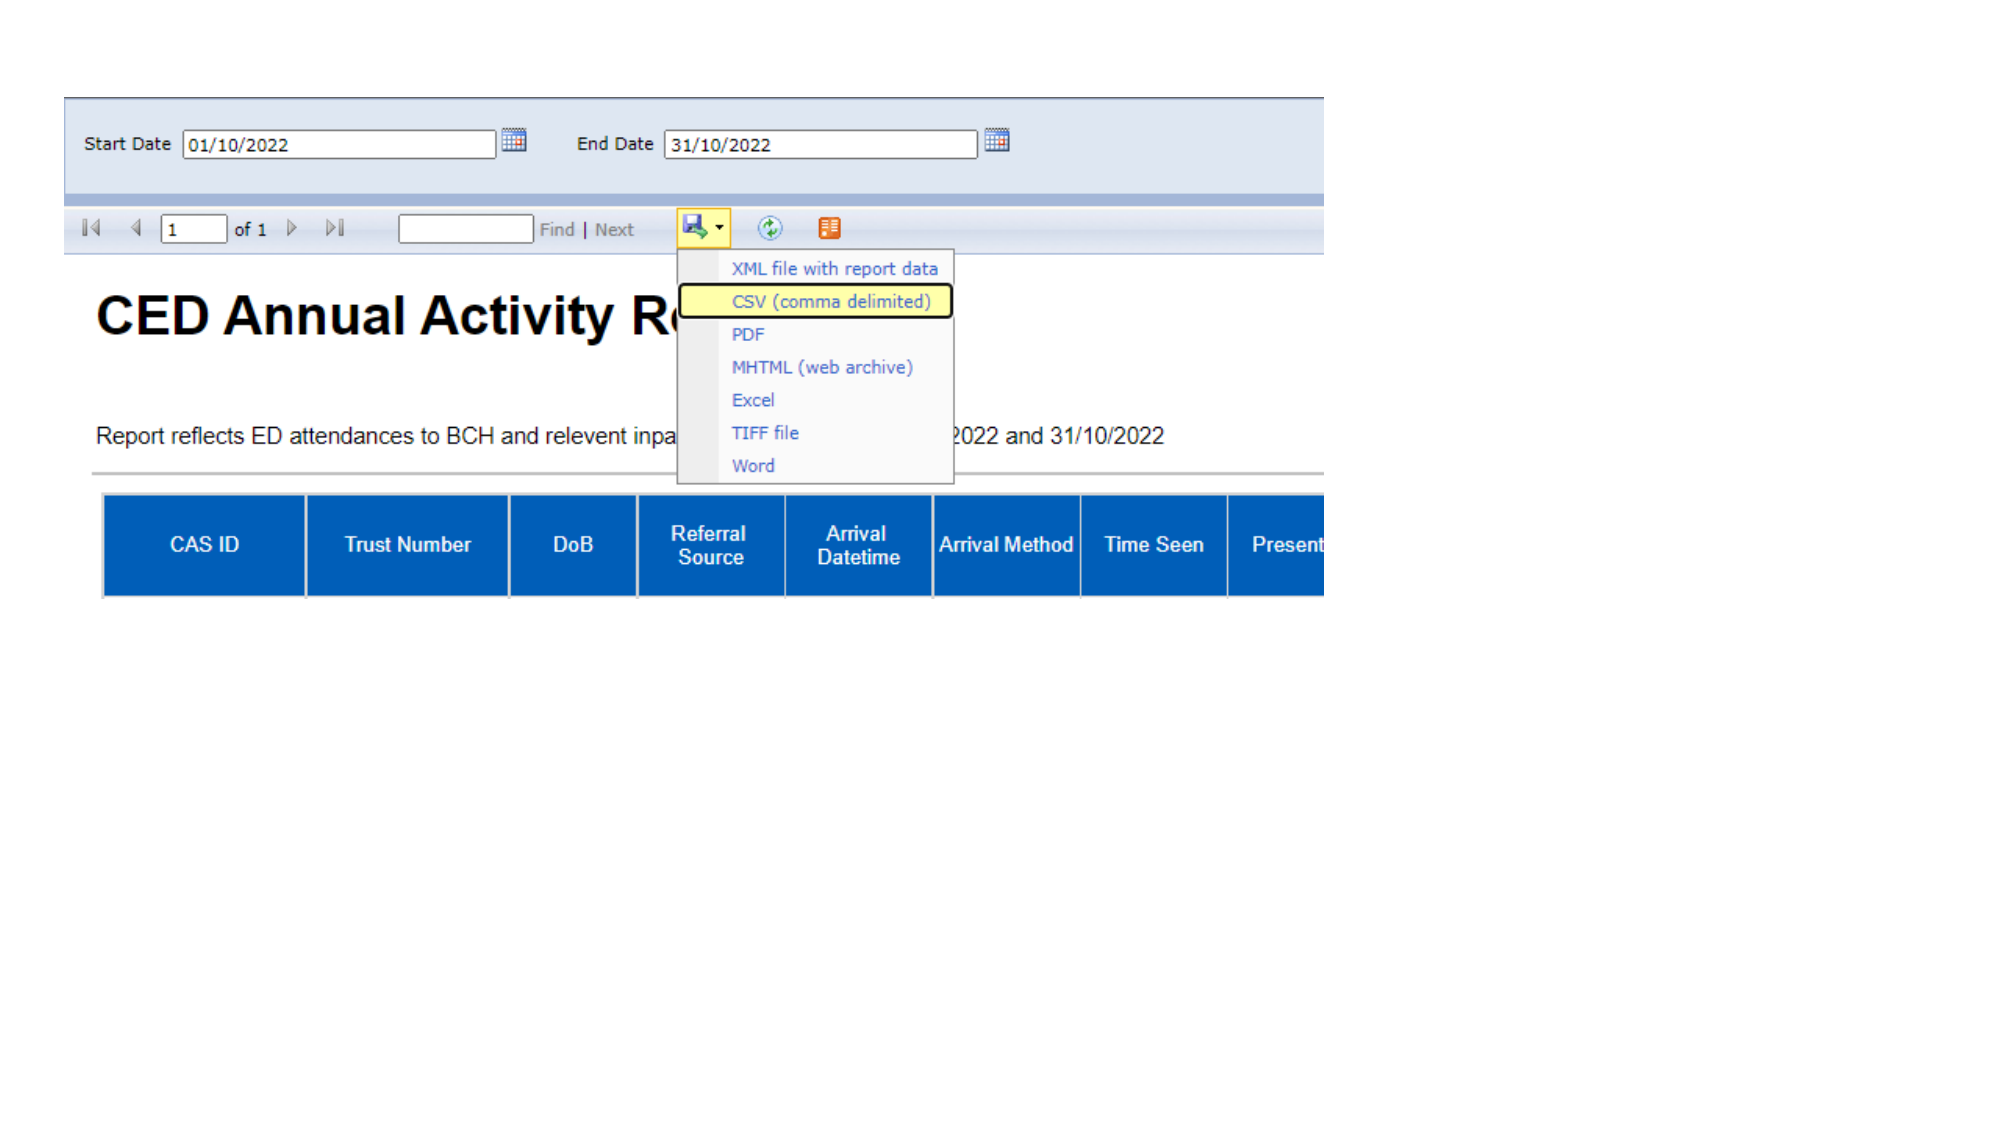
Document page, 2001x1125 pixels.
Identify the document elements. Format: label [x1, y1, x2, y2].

picture [64, 97, 1324, 599]
